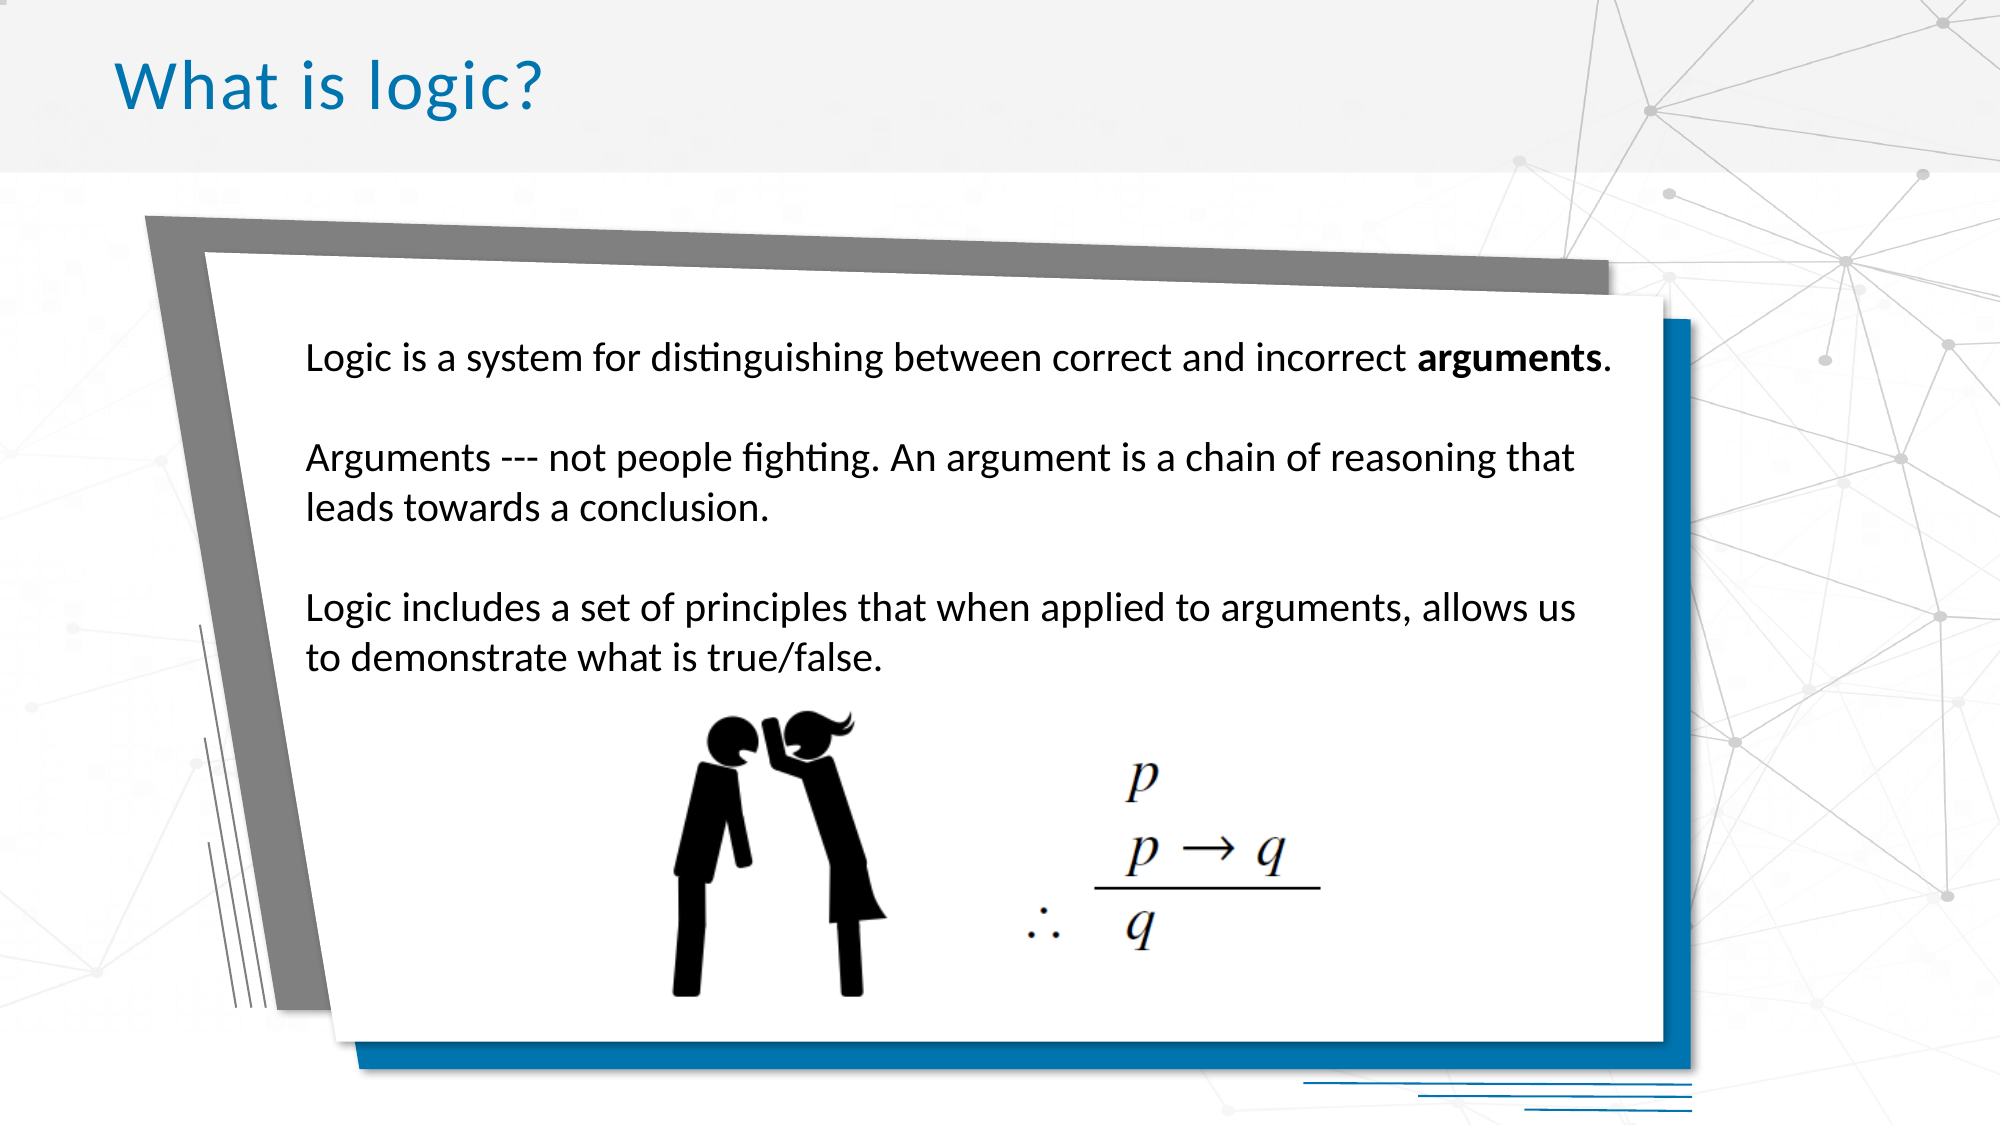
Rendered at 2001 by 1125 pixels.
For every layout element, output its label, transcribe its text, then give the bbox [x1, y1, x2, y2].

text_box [147, 218, 1691, 1125]
title What is logic? [99, 0, 1900, 173]
picture [608, 705, 922, 1019]
picture [999, 731, 1349, 992]
